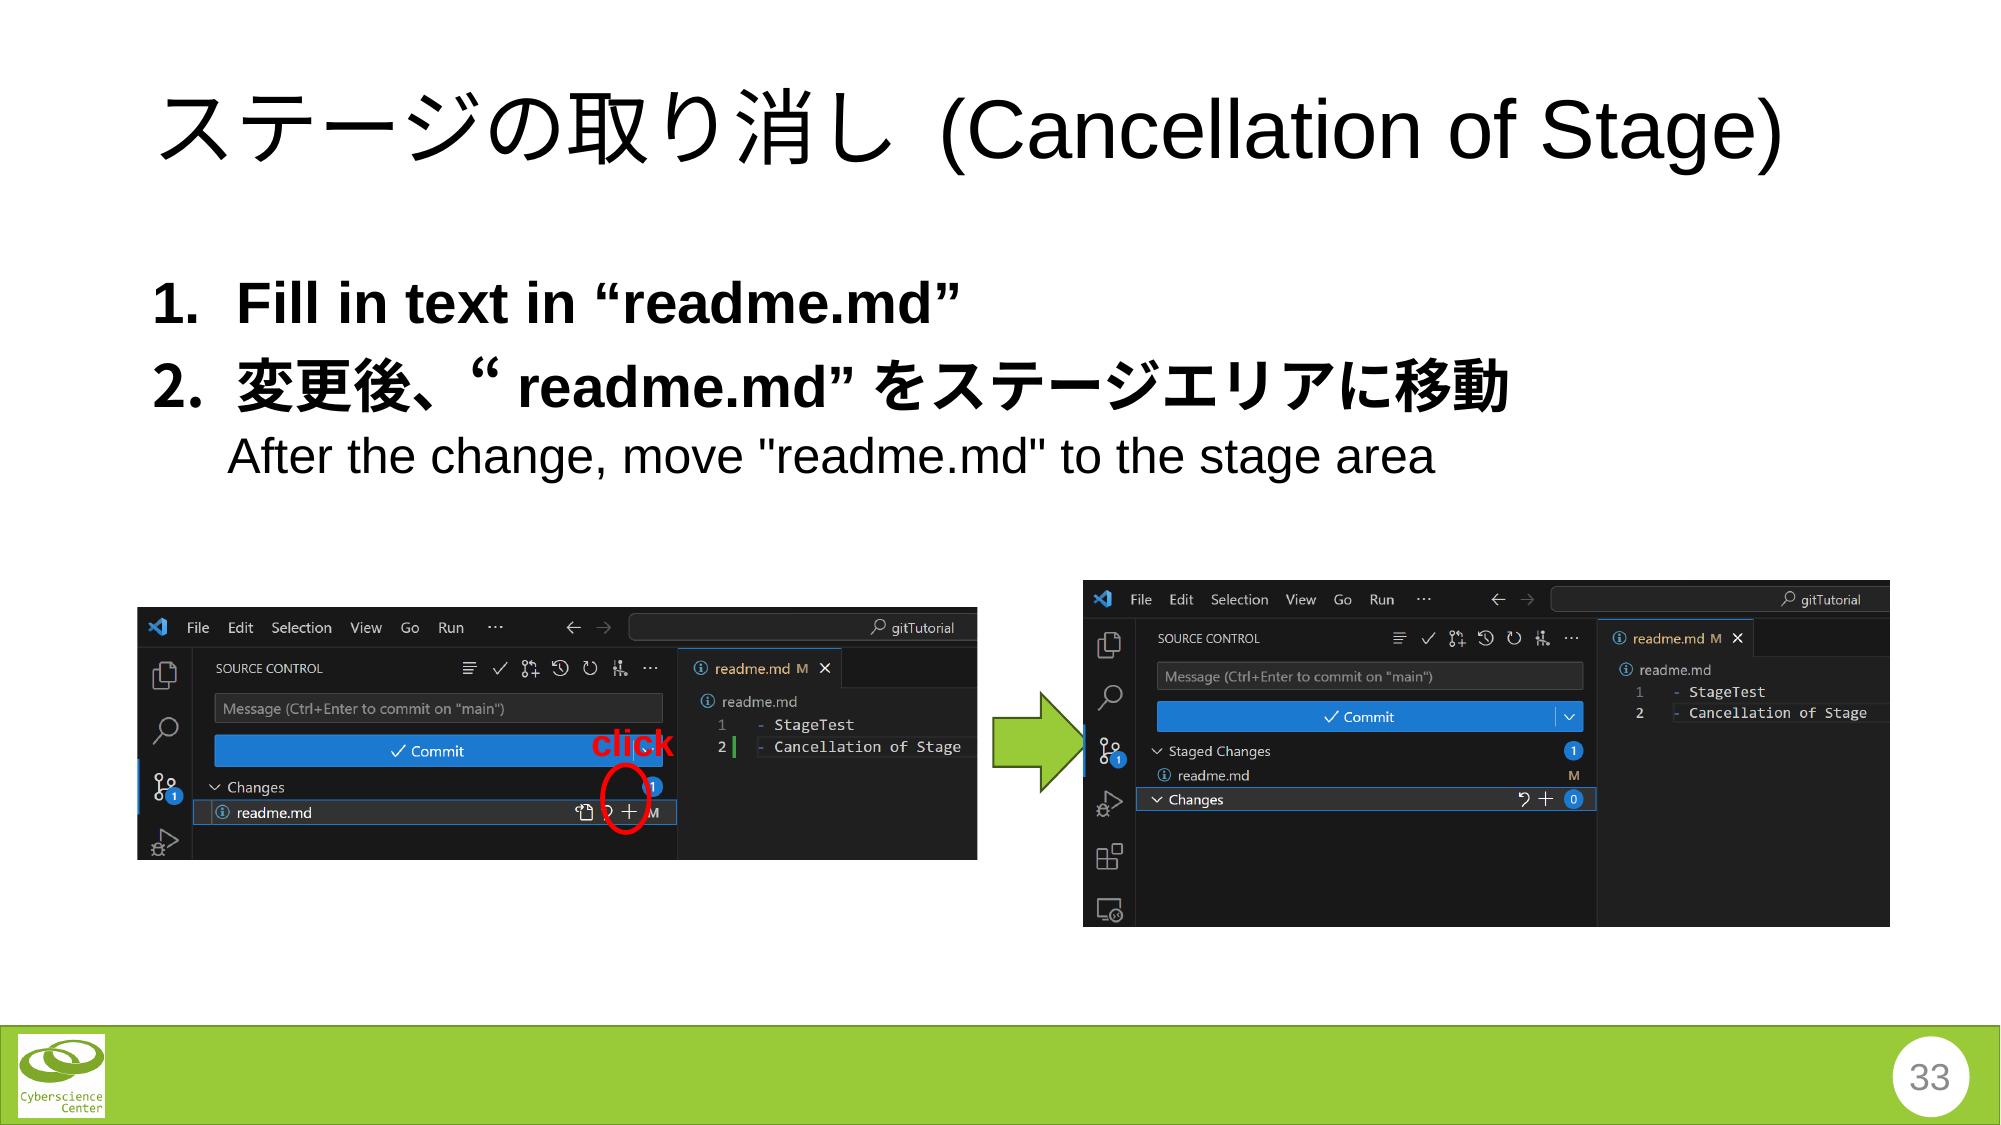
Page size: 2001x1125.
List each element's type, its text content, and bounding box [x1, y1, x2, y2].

text_box [992, 690, 1083, 794]
title ステージの取り消し (Cancellation of Stage) [137, 22, 1863, 240]
slide_number 33 [1515, 1045, 1966, 1106]
picture [1083, 580, 1890, 928]
picture [137, 607, 978, 860]
list Fill in text in “readme.md” 変更後、“readme.md”をステージエリアに移動 After the change, move "readme.md" to the stage area [137, 265, 1863, 980]
